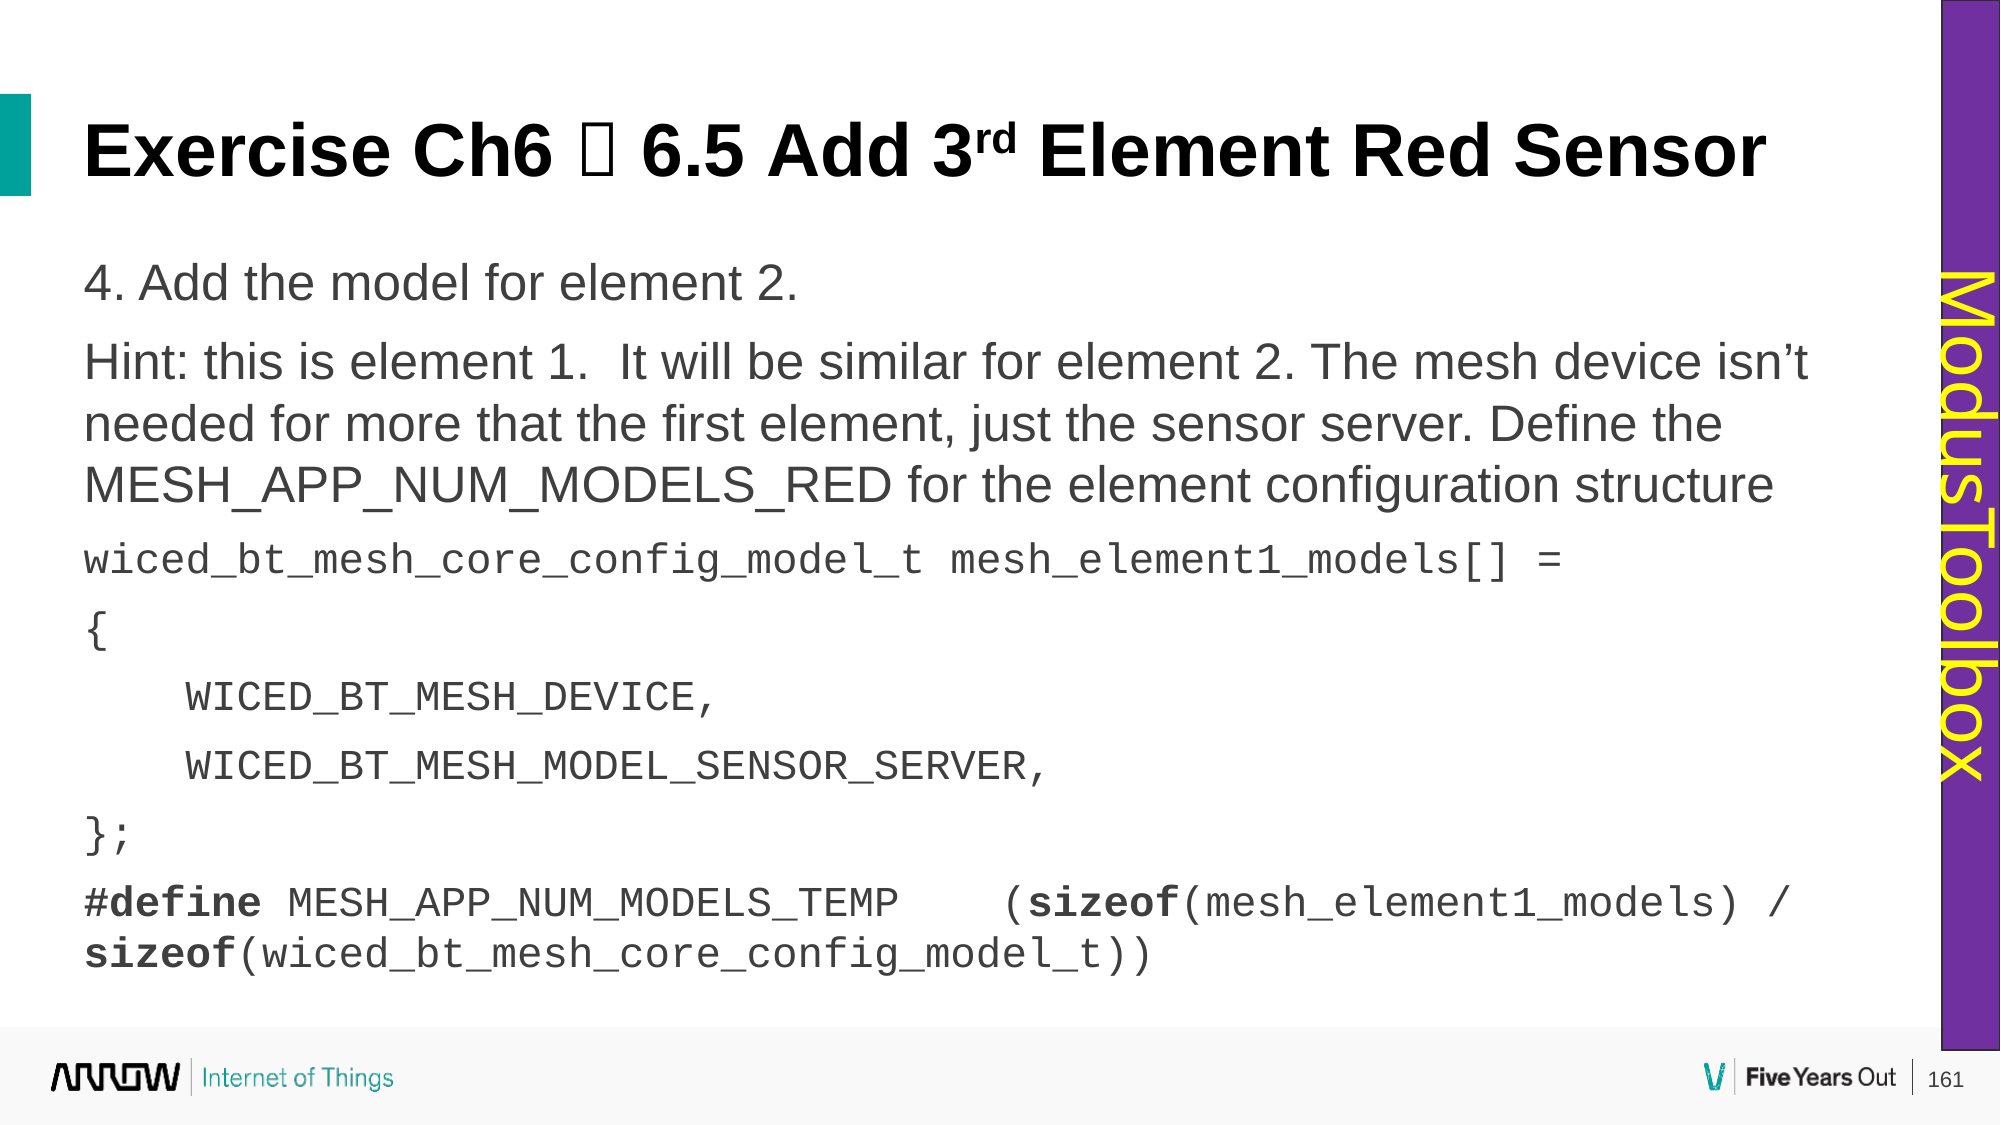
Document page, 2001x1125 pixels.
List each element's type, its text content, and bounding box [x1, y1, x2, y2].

picture [51, 1058, 393, 1096]
list 4. Add the model for element 2. Hint: this is element 1. It will be similar for element 2. The mesh device isn’t needed for more that the first element, just the sensor server. Define the MESH_APP_NUM_MODELS_RED for the element configuration structure wiced_bt_mesh_core_config_model_t mesh_element1_models[] = { WICED_BT_MESH_DEVICE, WICED_BT_MESH_MODEL_SENSOR_SERVER, }; #define MESH_APP_NUM_MODELS_TEMP (sizeof(mesh_element1_models) / sizeof(wiced_bt_mesh_core_config_model_t)) [68, 241, 1932, 989]
picture [1704, 1058, 1896, 1095]
list Exercise Ch6  6.5 Add 3rd Element Red Sensor [68, 104, 1932, 196]
text_box ModusToolbox [1941, 0, 2000, 1051]
